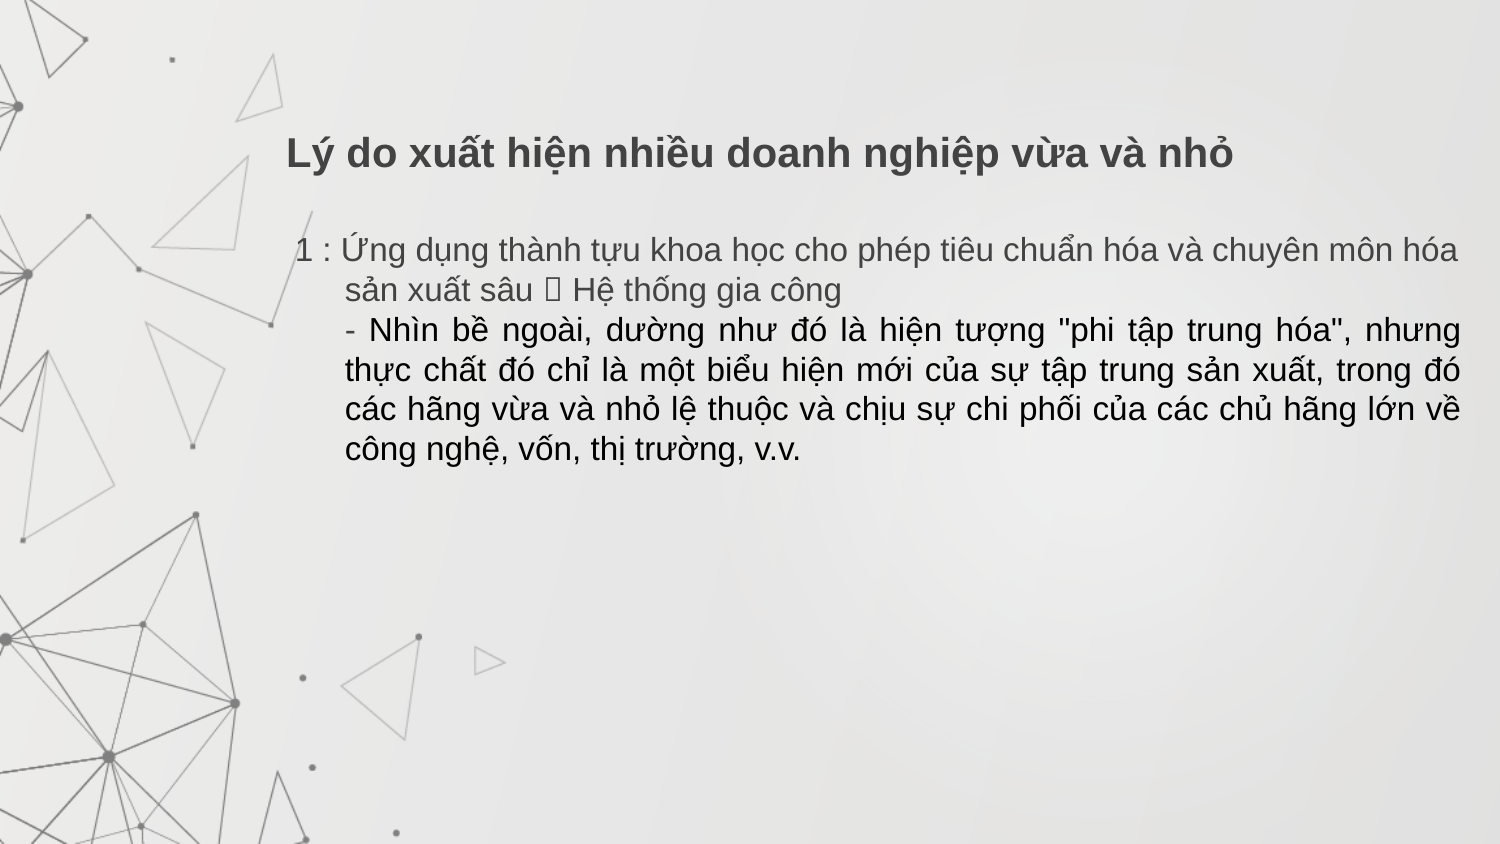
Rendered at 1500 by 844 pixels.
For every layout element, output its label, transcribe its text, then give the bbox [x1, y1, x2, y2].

picture [0, 0, 1500, 844]
subtitle 1 : Ứng dụng thành tựu khoa học cho phép tiêu chuẩn hóa và chuyên môn hóa sản xuất sâu  Hệ thống gia công - Nhìn bề ngoài, dường như đó là hiện tượng "phi tập trung hóa", nhưng thực chất đó chỉ là một biểu hiện mới của sự tập trung sản xuất, trong đó các hãng vừa và nhỏ lệ thuộc và chịu sự chi phối của các chủ hãng lớn về công nghệ, vốn, thị trường, v.v. [254, 212, 1478, 792]
title Lý do xuất hiện nhiều doanh nghiệp vừa và nhỏ [232, 76, 1289, 191]
